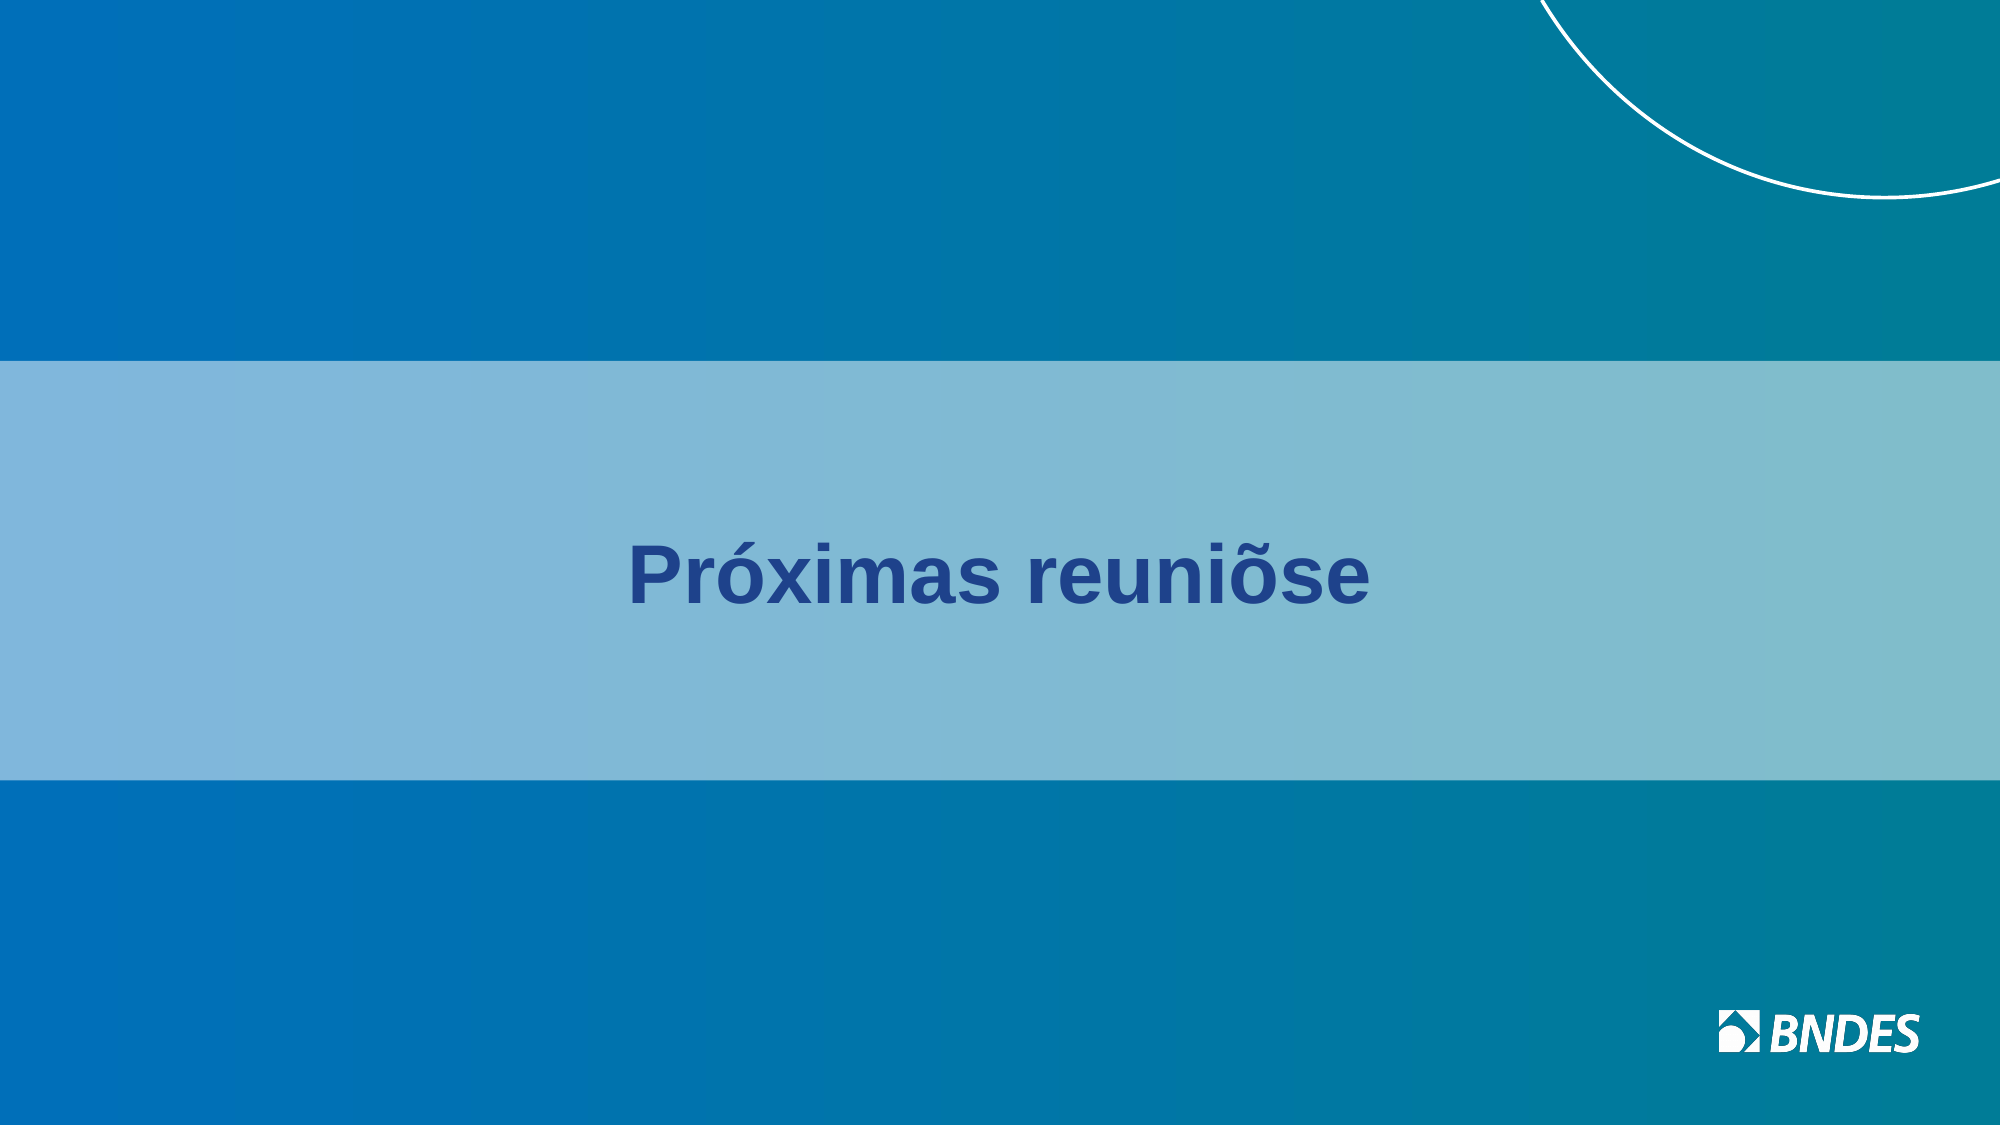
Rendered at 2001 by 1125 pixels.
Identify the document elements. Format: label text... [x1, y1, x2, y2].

picture [1800, 1015, 1834, 1052]
picture [1746, 1038, 1759, 1052]
picture [1738, 1011, 1759, 1033]
picture [1720, 1026, 1745, 1052]
picture [1870, 1010, 1920, 1053]
picture [1835, 1015, 1867, 1052]
picture [1720, 1011, 1733, 1024]
picture [1771, 1015, 1797, 1052]
text_box Próximas reuniõse [0, 360, 2000, 781]
